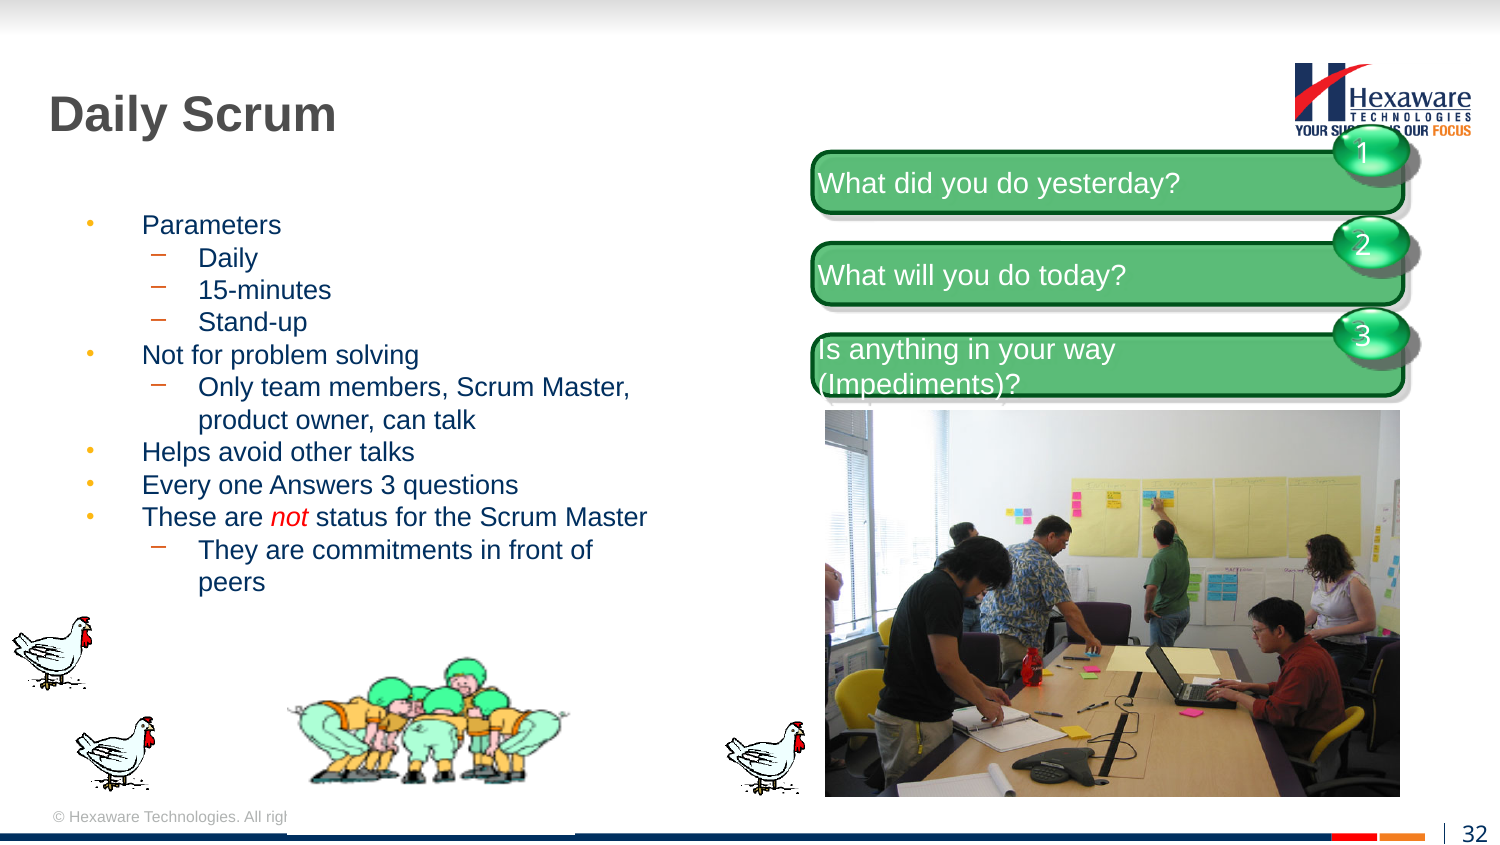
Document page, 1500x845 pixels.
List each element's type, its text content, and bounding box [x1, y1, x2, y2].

picture [74, 709, 155, 798]
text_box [812, 121, 1413, 396]
text_box Parameters Daily 15-minutes Stand-up Not for problem solving Only team members, Scrum Master, product owner, can talk Helps avoid other talks Every one Answers 3 questions These are not status for the Scrum Master They are commitments in front of peers [12, 200, 663, 660]
picture [824, 409, 1401, 798]
picture [1295, 63, 1471, 136]
picture [724, 714, 805, 803]
picture [12, 609, 92, 698]
title Daily Scrum [37, 73, 1125, 149]
picture [287, 603, 576, 835]
